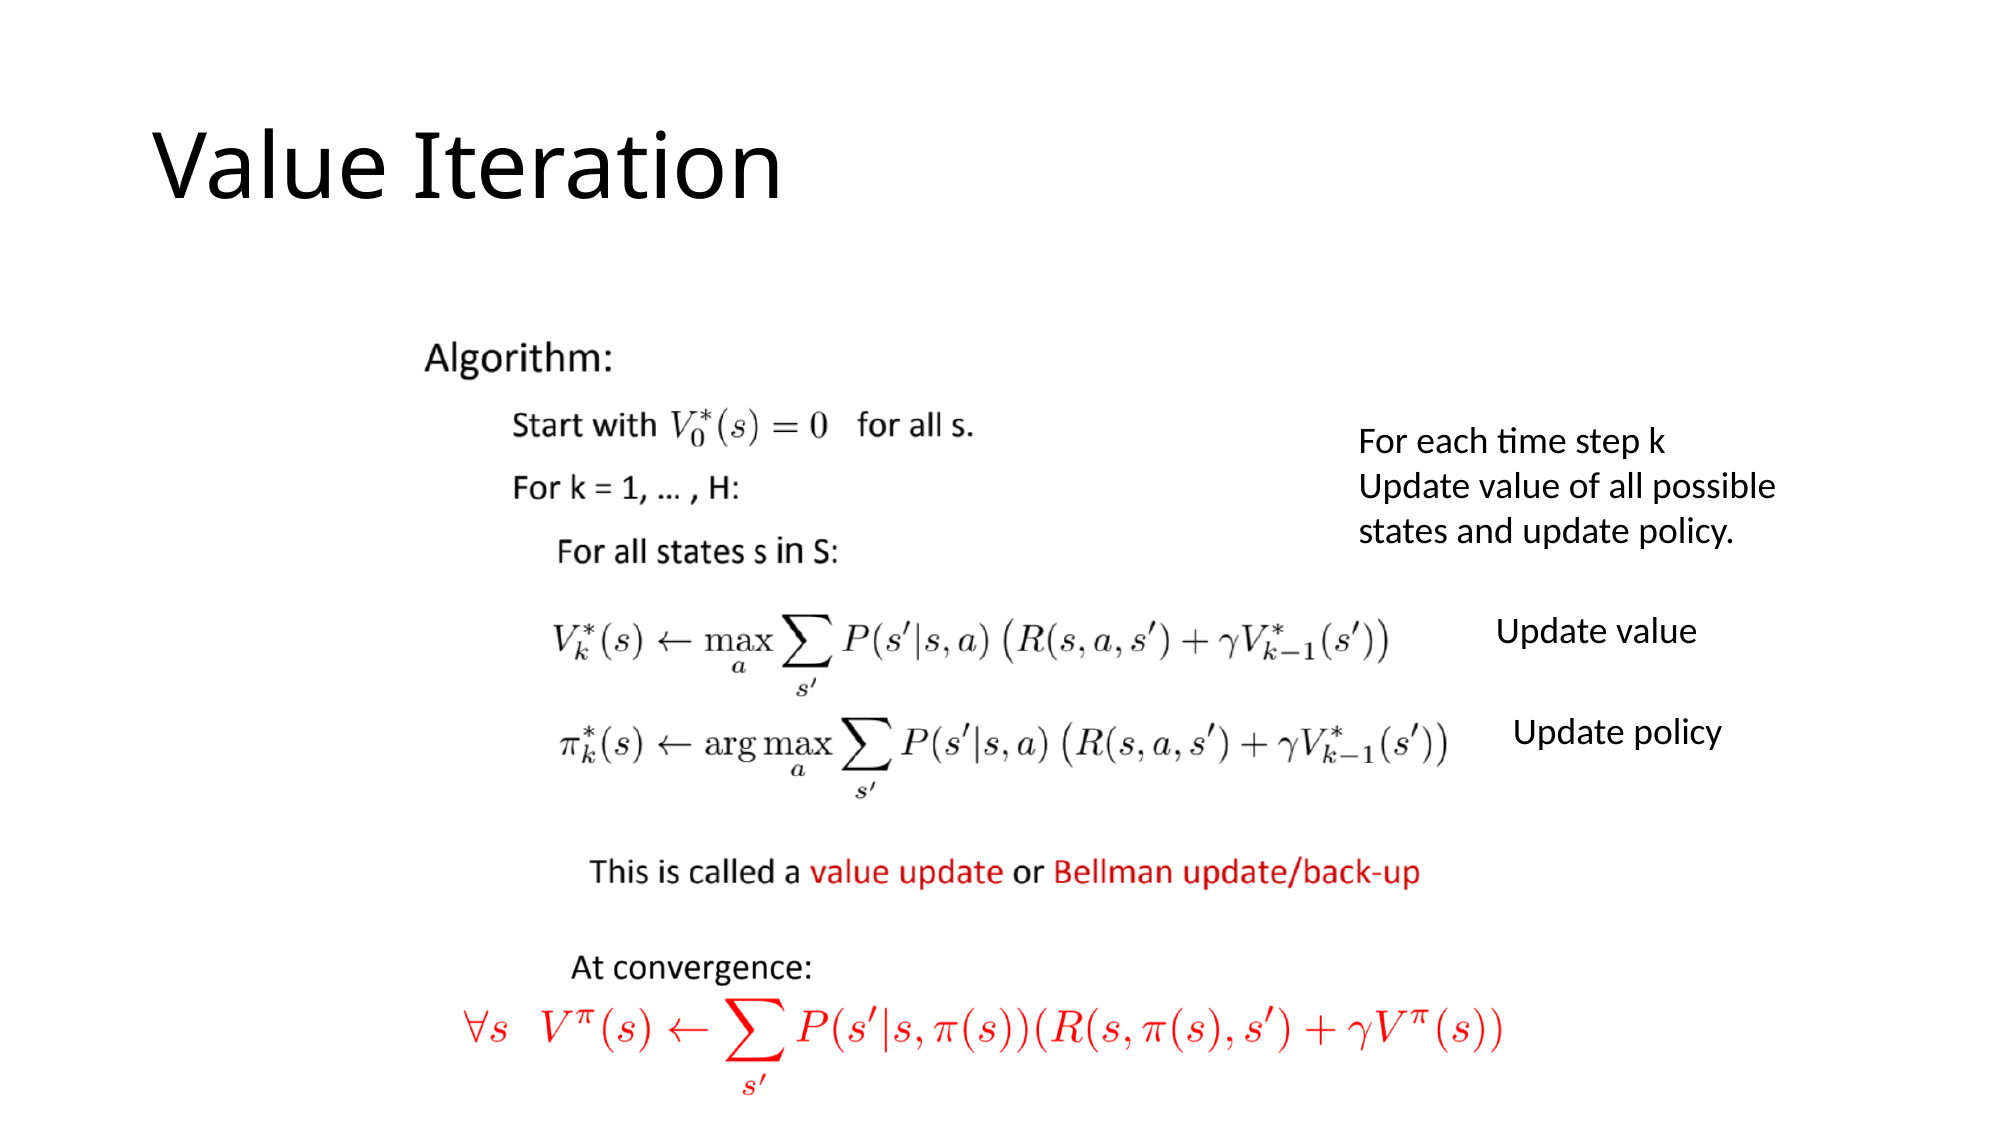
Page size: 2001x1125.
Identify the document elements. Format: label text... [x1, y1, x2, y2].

picture [416, 334, 1470, 901]
title Value Iteration [137, 59, 1863, 278]
text_box For each time step k Update value of all possible states and update policy. [1470, 408, 1823, 559]
picture [443, 945, 1532, 1106]
text_box Update policy [1498, 699, 1750, 760]
text_box Update value [1481, 598, 1733, 659]
